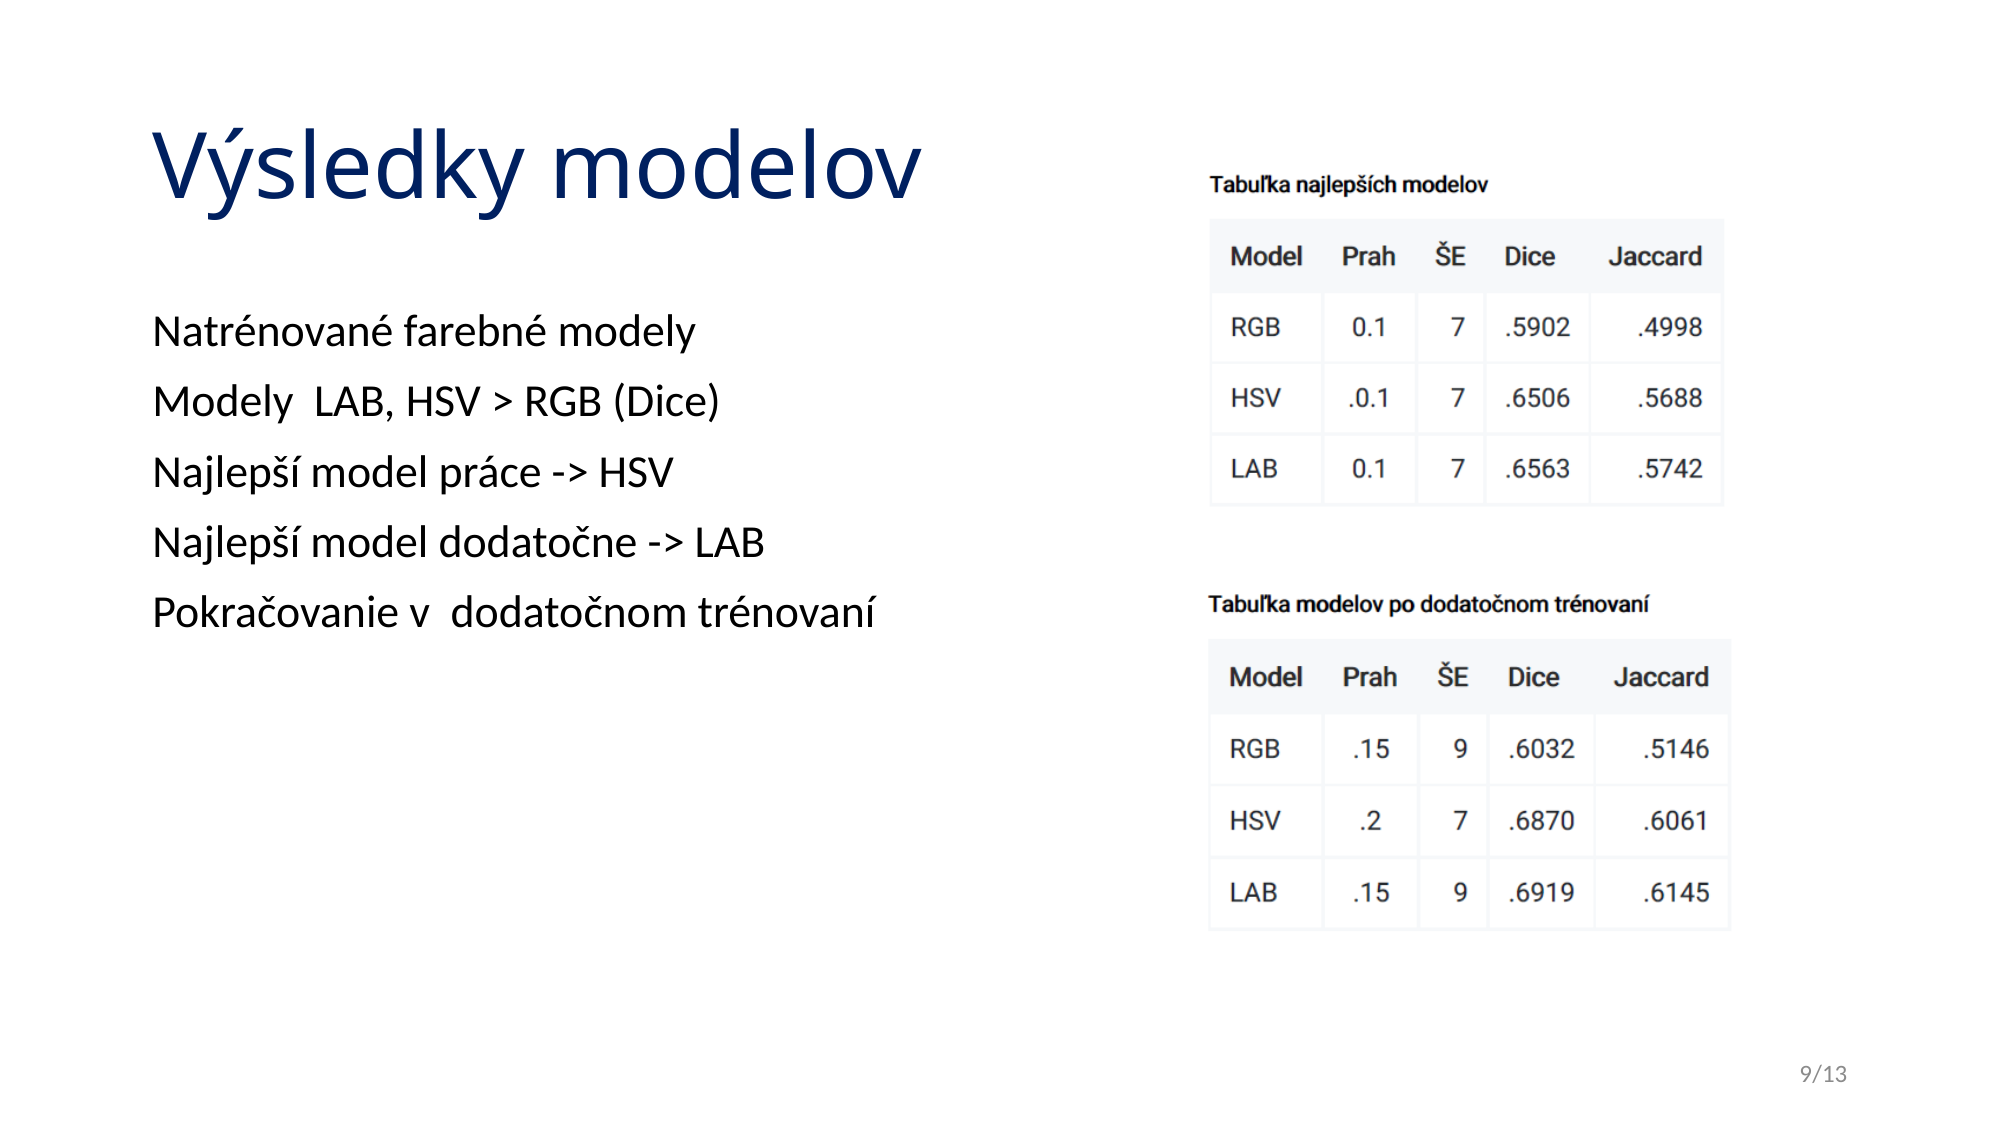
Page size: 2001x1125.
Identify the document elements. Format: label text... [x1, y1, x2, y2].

slide_number 9/13 [1412, 1042, 1863, 1103]
list Natrénované farebné modely Modely LAB, HSV > RGB (Dice) Najlepší model práce -> HSV Najlepší model dodatočne -> LAB Pokračovanie v dodatočnom trénovaní [137, 299, 1863, 1014]
title Výsledky modelov [137, 59, 1863, 278]
picture [1173, 147, 1775, 977]
